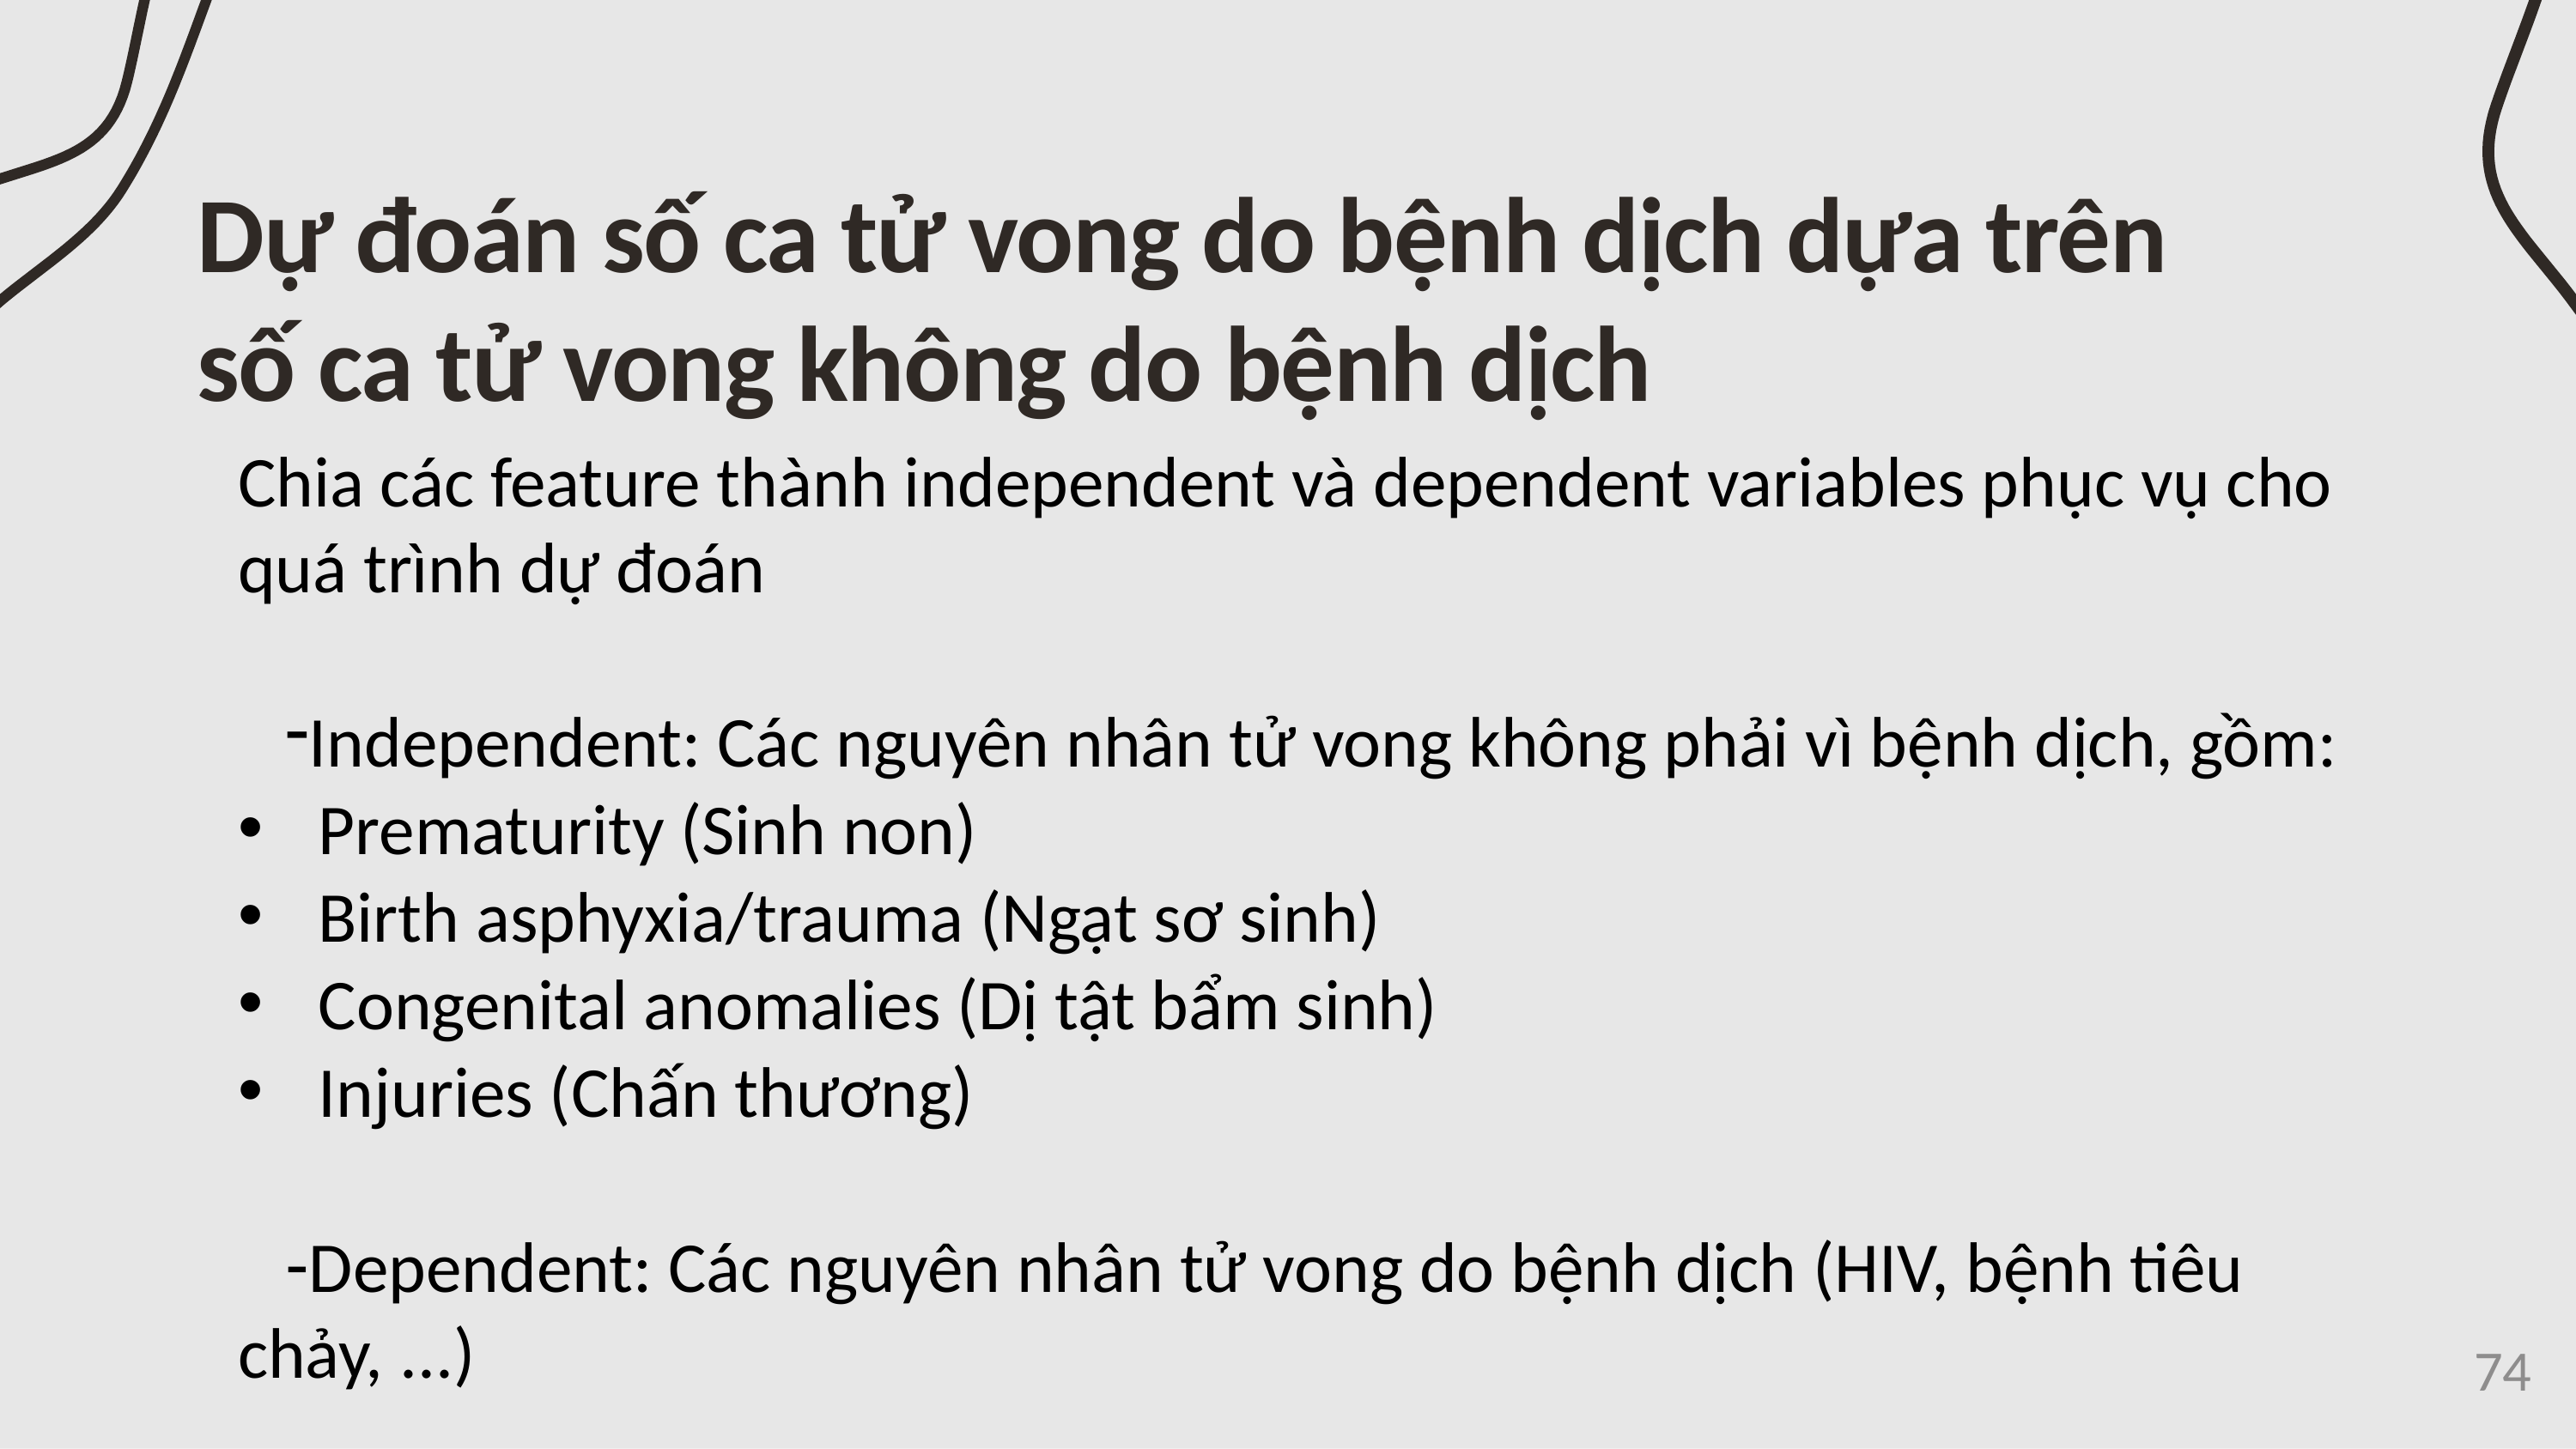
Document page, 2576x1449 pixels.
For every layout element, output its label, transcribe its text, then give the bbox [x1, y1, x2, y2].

title Dự đoán số ca tử vong do bệnh dịch dựa trên số ca tử vong không do bệnh dịch [195, 163, 2273, 423]
slide_number 74 [2468, 1346, 2540, 1449]
text_box Chia các feature thành independent và dependent variables phục vụ cho quá trình dự đoán Independent: Các nguyên nhân tử vong không phải vì bệnh dịch, gồm: Prematurity (Sinh non) Birth asphyxia/trauma (Ngạt sơ sinh) Congenital anomalies (Dị tật bẩm sinh) Injuries (Chấn thương) Dependent: Các nguyên nhân tử vong do bệnh dịch (HIV, bệnh tiêu chảy, ...) [236, 433, 2376, 1393]
